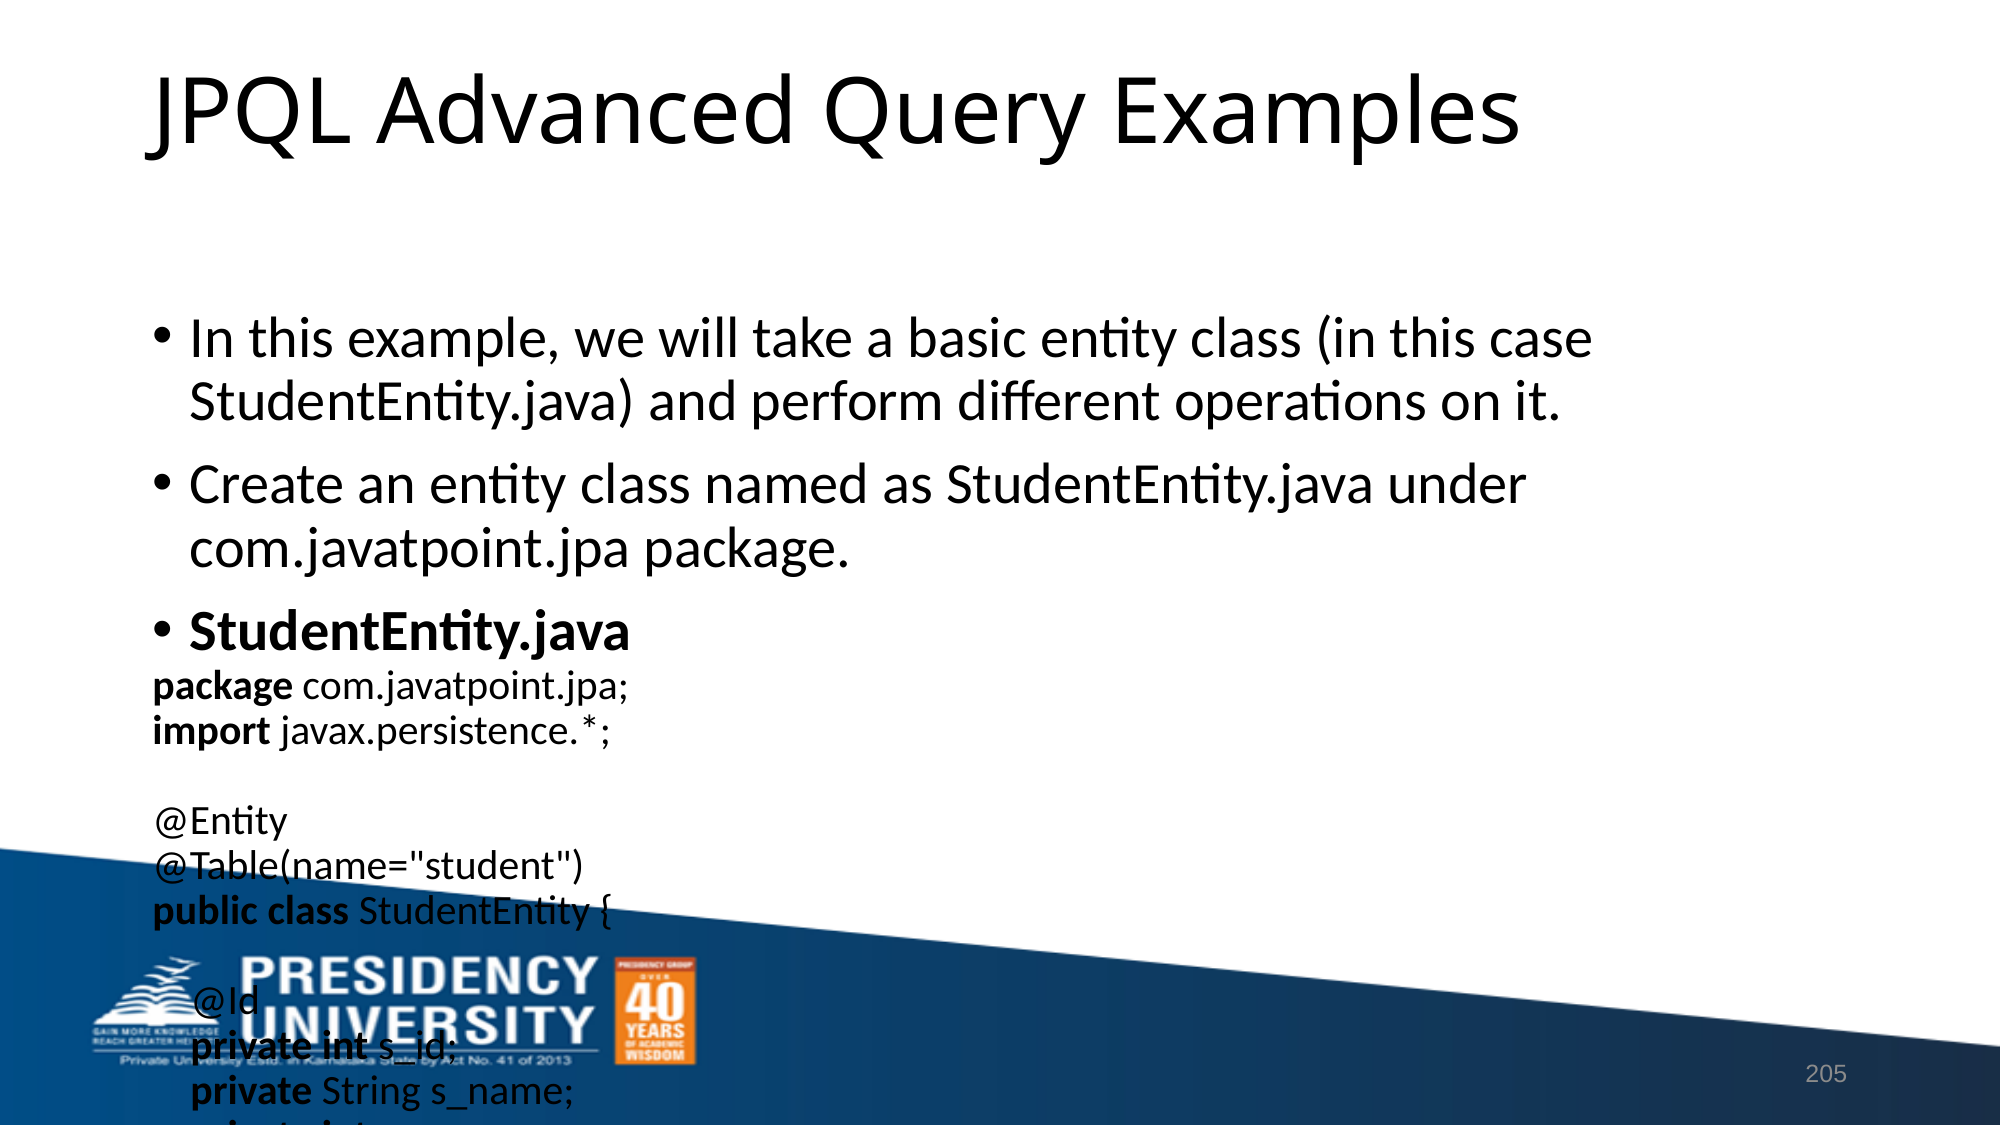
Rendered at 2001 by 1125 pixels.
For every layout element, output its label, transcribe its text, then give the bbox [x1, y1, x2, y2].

slide_number 205 [1412, 1042, 1863, 1103]
list In this example, we will take a basic entity class (in this case StudentEntity.java) and perform different operations on it. Create an entity class named as StudentEntity.java under com.javatpoint.jpa package. StudentEntity.java package com.javatpoint.jpa; import javax.persistence.*; @Entity @Table(name="student") public class StudentEntity { @Id private int s_id; private String s_name; private int s_age; public StudentEntity(int s_id, String s_name, int s_age) { super(); this.s_id = s_id; this.s_name = s_name; this.s_age = s_age; } public StudentEntity() { super(); } public int getS_id() { return s_id; } public void setS_id(int s_id) { this.s_id = s_id; } public String getS_name() { return s_name; } public void setS_name(String s_name) { this.s_name = s_name; } public int getS_age() { return s_age; } public void setS_age(int s_age) { this.s_age = s_age; } } [137, 299, 1863, 1014]
title JPQL Advanced Query Examples [137, 59, 1863, 278]
picture [0, 845, 2000, 1125]
